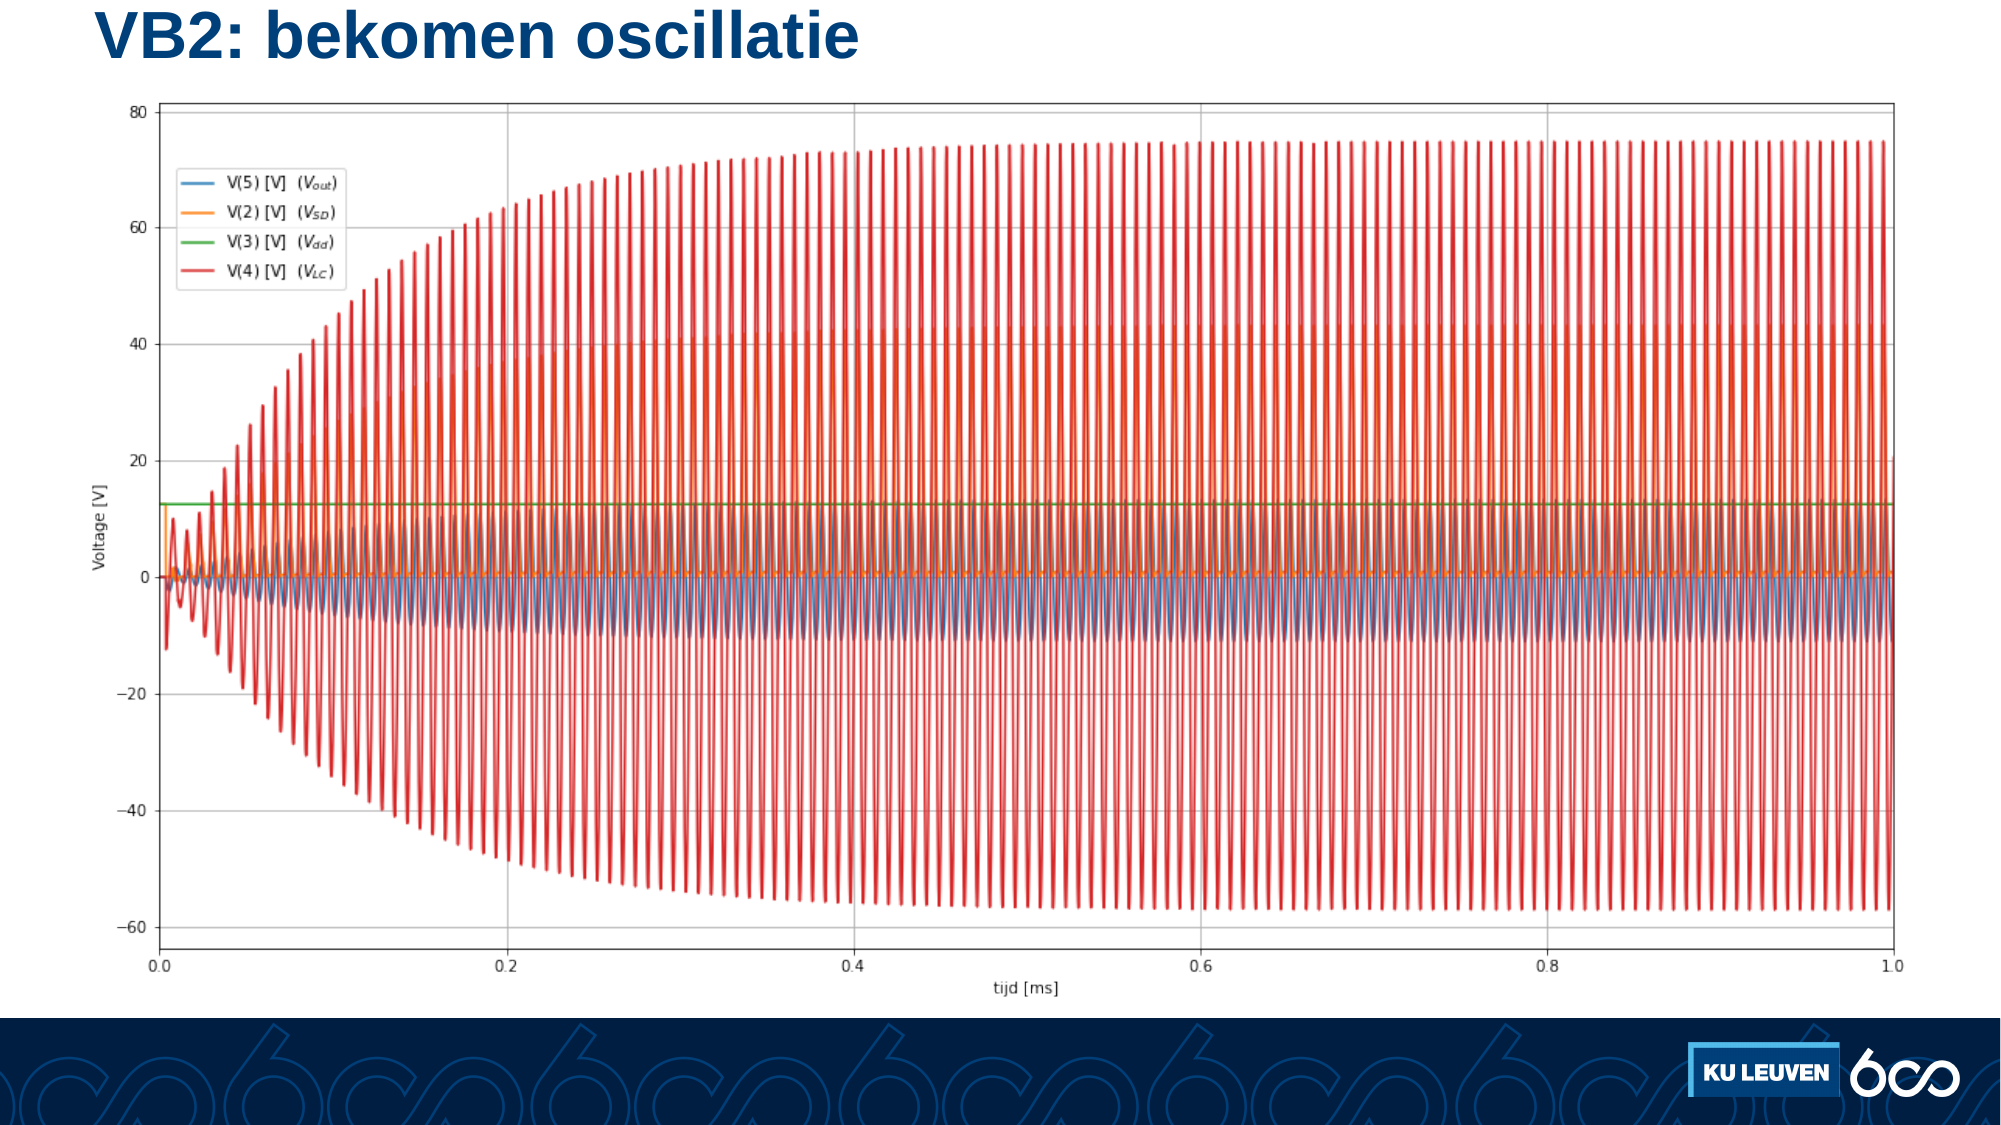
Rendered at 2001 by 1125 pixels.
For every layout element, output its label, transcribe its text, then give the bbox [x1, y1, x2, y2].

title VB2: bekomen oscillatie [94, 0, 1906, 92]
picture [83, 92, 1917, 1008]
picture [0, 1018, 2001, 1125]
